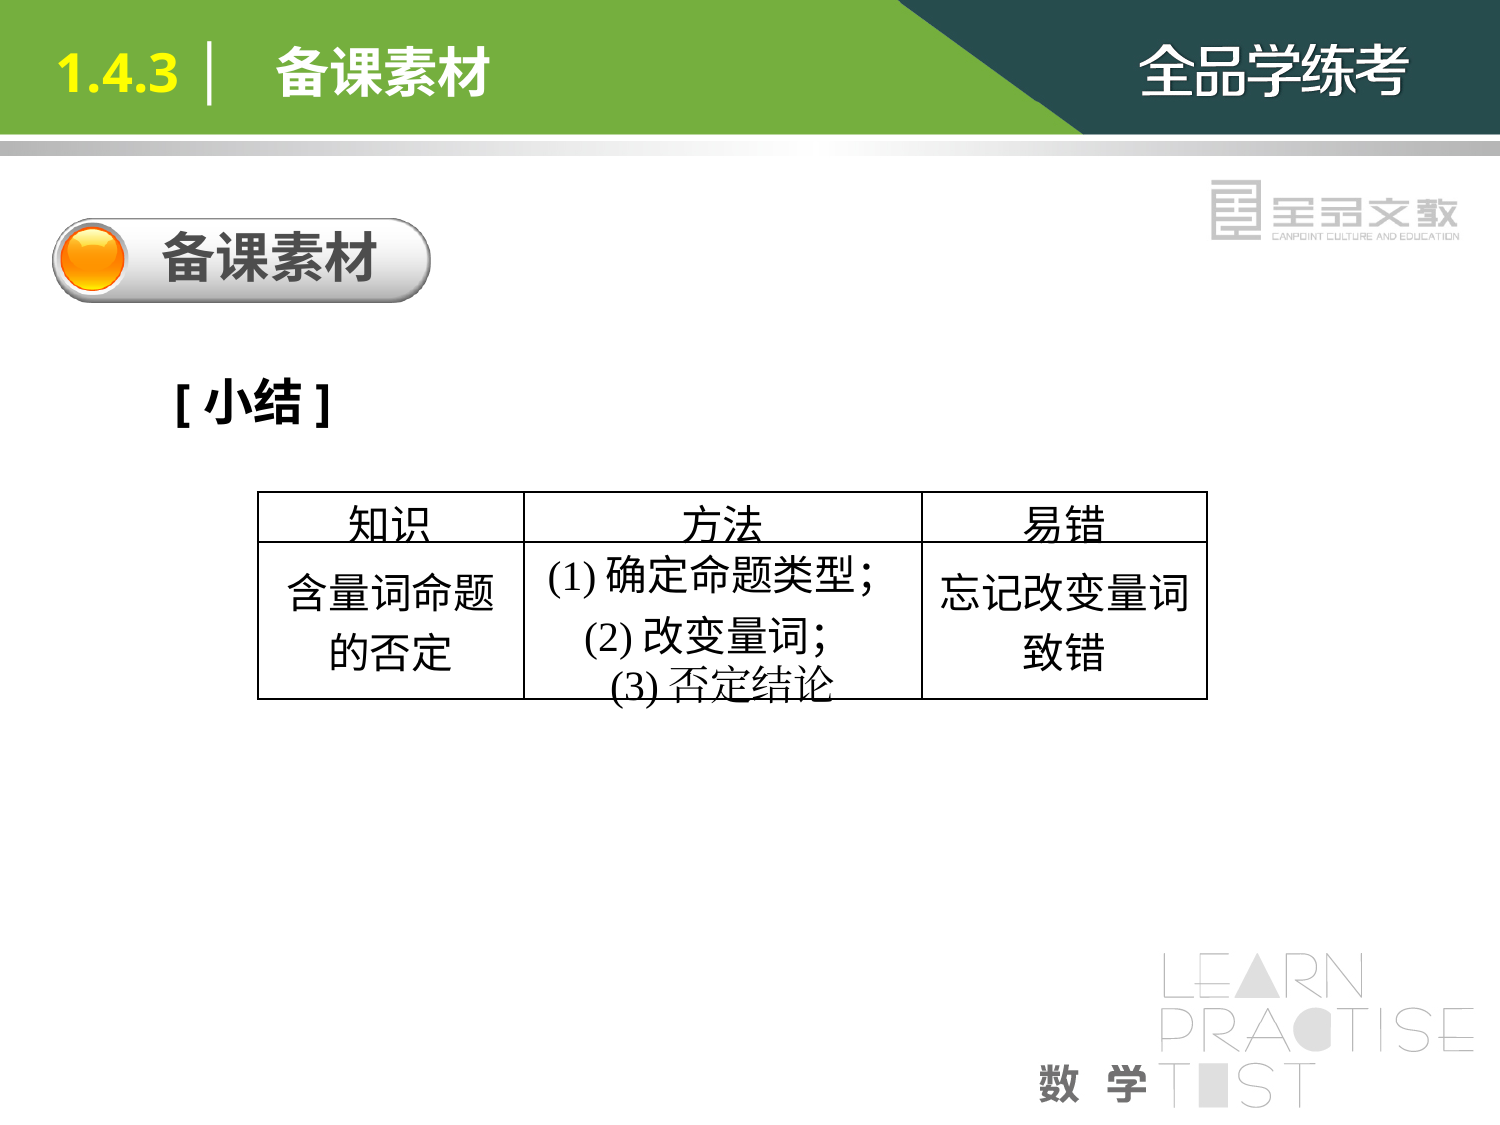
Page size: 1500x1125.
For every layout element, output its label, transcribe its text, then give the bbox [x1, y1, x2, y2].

table_cell 忘记改变量词致错 [923, 543, 1206, 698]
table_header 方法 [525, 493, 921, 541]
table_header 知识 [259, 493, 523, 541]
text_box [52, 215, 432, 303]
table_cell (1)确定命题类型； (2)改变量词； (3)否定结论 [525, 543, 921, 698]
text_box [小结] [81, 363, 1418, 438]
text_box 1.4.3 │ 备课素材 [41, 30, 1057, 111]
table_cell 含量词命题的否定 [259, 543, 523, 698]
picture [0, 0, 1500, 1125]
table_header 易错 [923, 493, 1206, 541]
